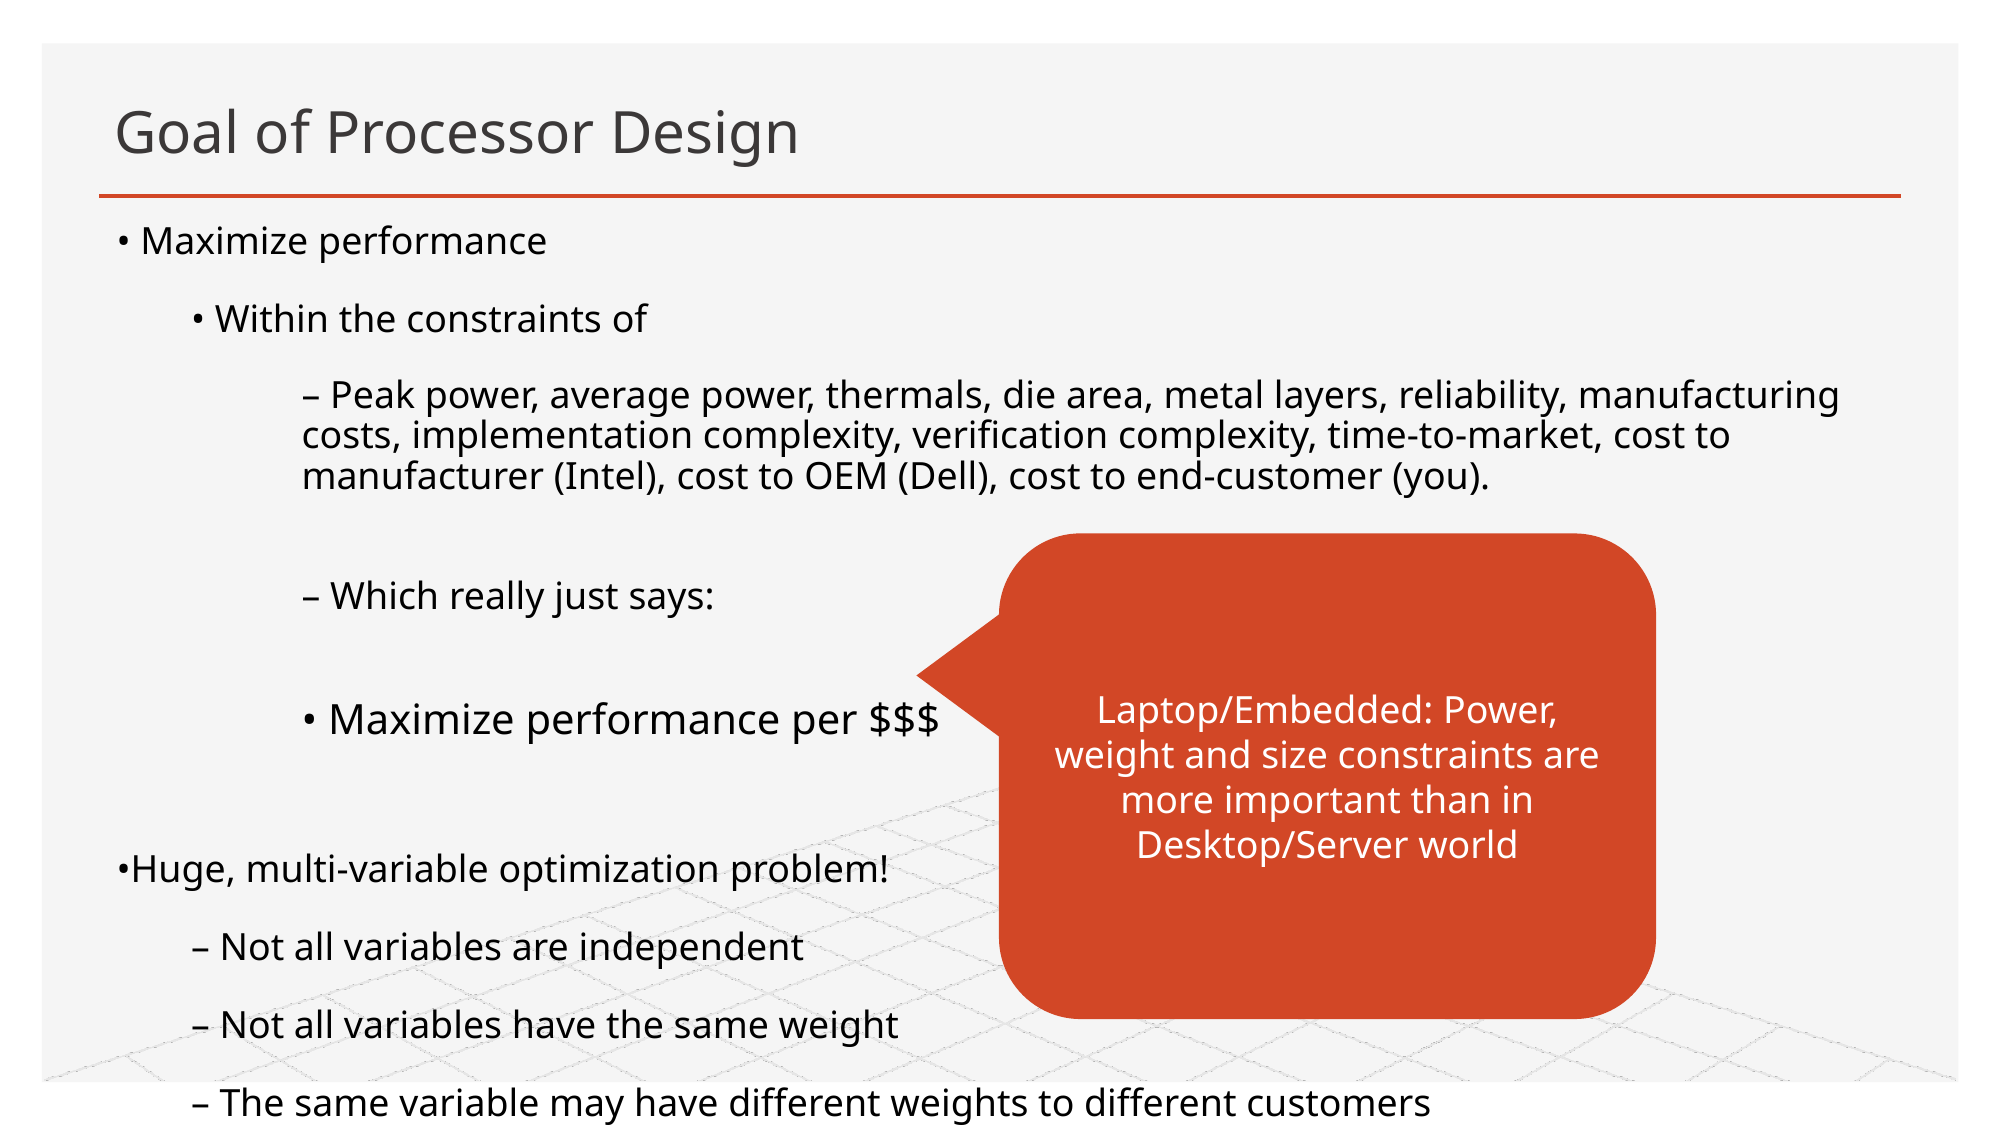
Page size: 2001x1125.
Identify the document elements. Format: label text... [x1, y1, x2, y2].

text_box Laptop/Embedded: Power, weight and size constraints are more important than in Desktop/Server world [916, 533, 1657, 1020]
title Goal of Processor Design [99, 73, 1901, 197]
list • Maximize performance • Within the constraints of – Peak power, average power, thermals, die area, metal layers, reliability, manufacturing costs, implementation complexity, verification complexity, time-to-market, cost to manufacturer (Intel), cost to OEM (Dell), cost to end-customer (you). – Which really just says: • Maximize performance per $$$ •Huge, multi-variable optimization problem! – Not all variables are independent – Not all variables have the same weight – The same variable may have different weights to different customers [99, 214, 1861, 1052]
picture [44, 787, 1956, 1081]
